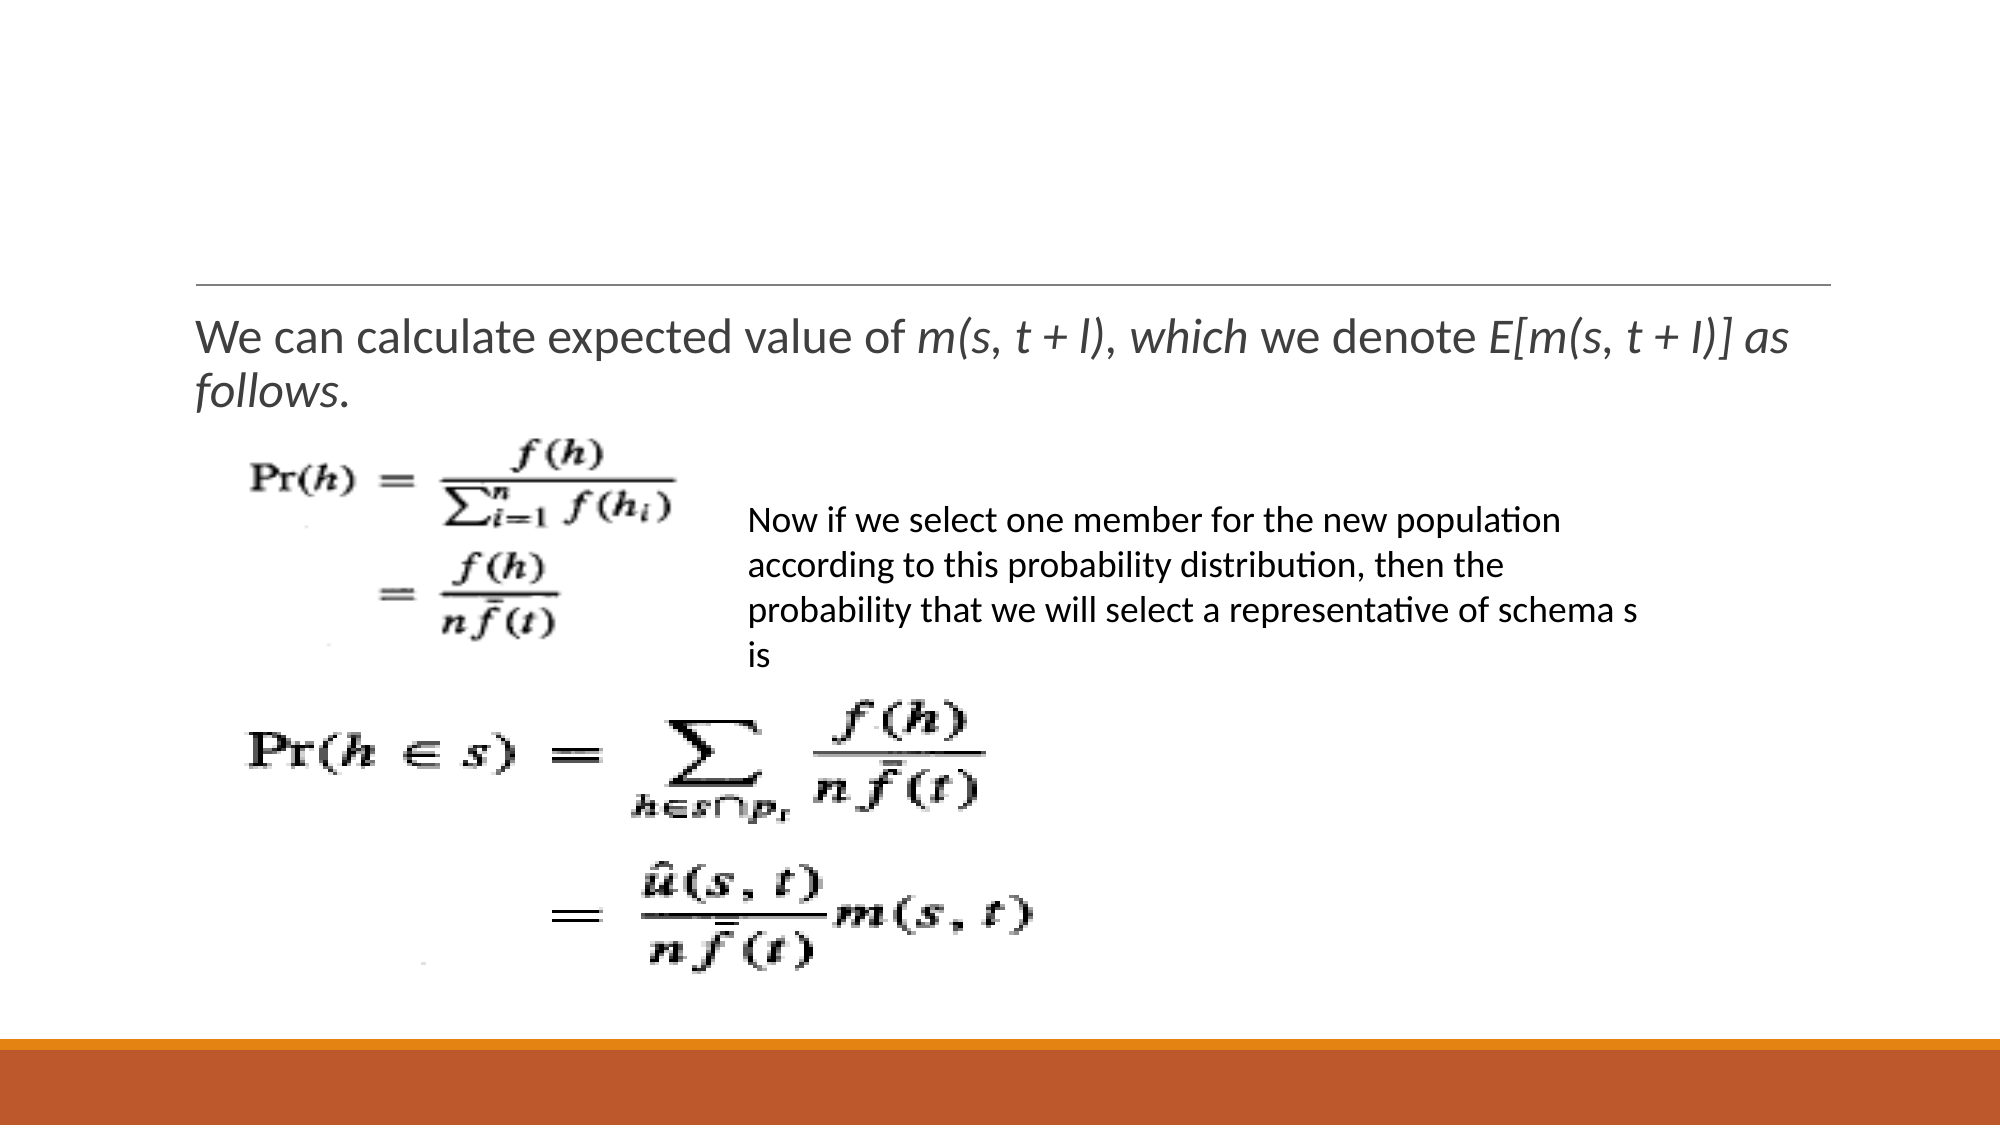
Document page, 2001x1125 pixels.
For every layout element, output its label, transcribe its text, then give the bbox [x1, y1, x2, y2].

picture [199, 424, 713, 655]
text_box Now if we select one member for the new population according to this probability distribution, then the probability that we will select a representative of schema s is [732, 487, 1684, 683]
list We can calculate expected value of m(s, t + l), which we denote E[m(s, t + I)] as follows. [179, 302, 1830, 956]
picture [179, 696, 1145, 1030]
